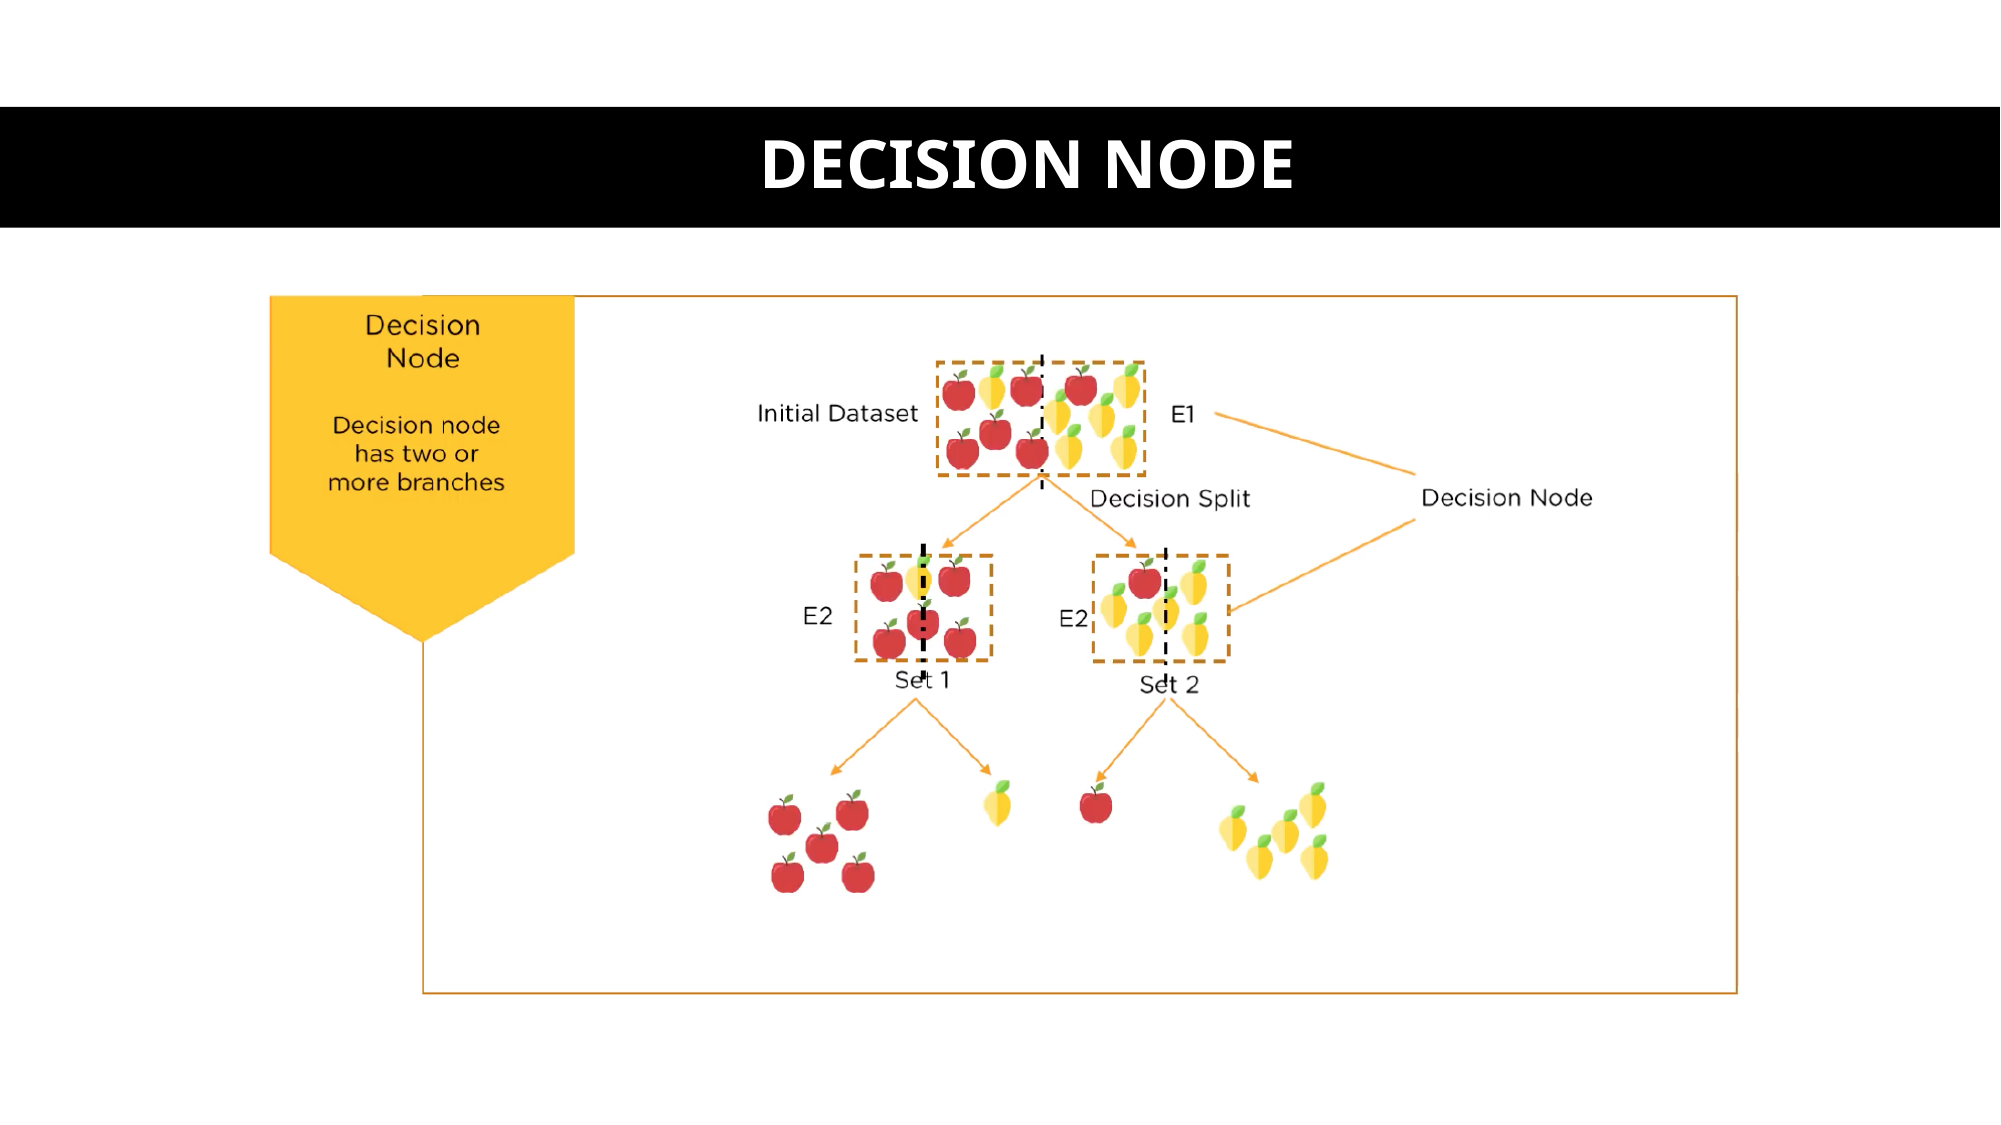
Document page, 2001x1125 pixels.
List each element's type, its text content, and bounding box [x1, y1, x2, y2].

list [237, 274, 1763, 996]
text_box [0, 106, 2000, 229]
title DECISION NODE [91, 105, 1931, 228]
